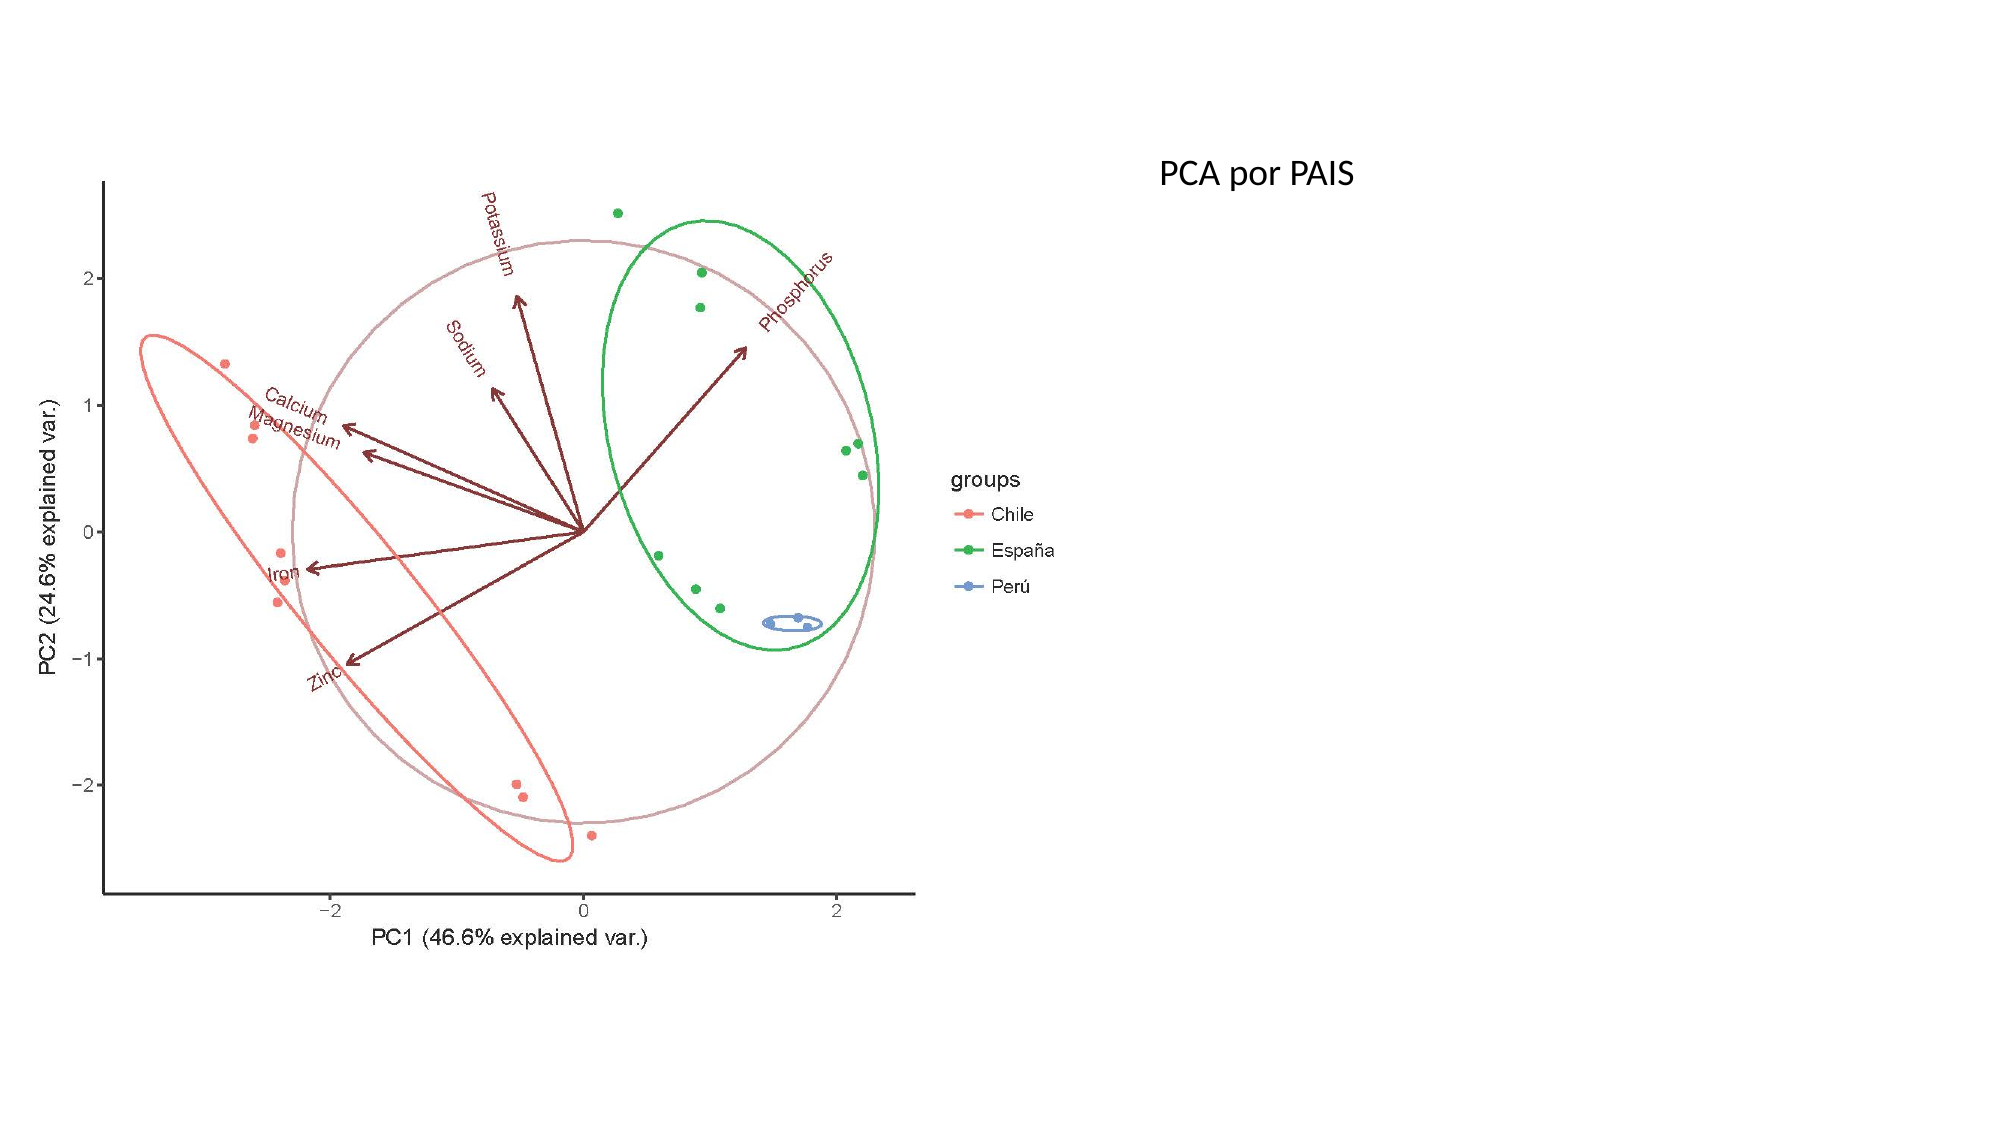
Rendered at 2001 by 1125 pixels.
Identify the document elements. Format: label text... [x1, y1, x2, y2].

text_box PCA por PAIS [1144, 140, 1900, 201]
picture [27, 40, 1078, 1091]
